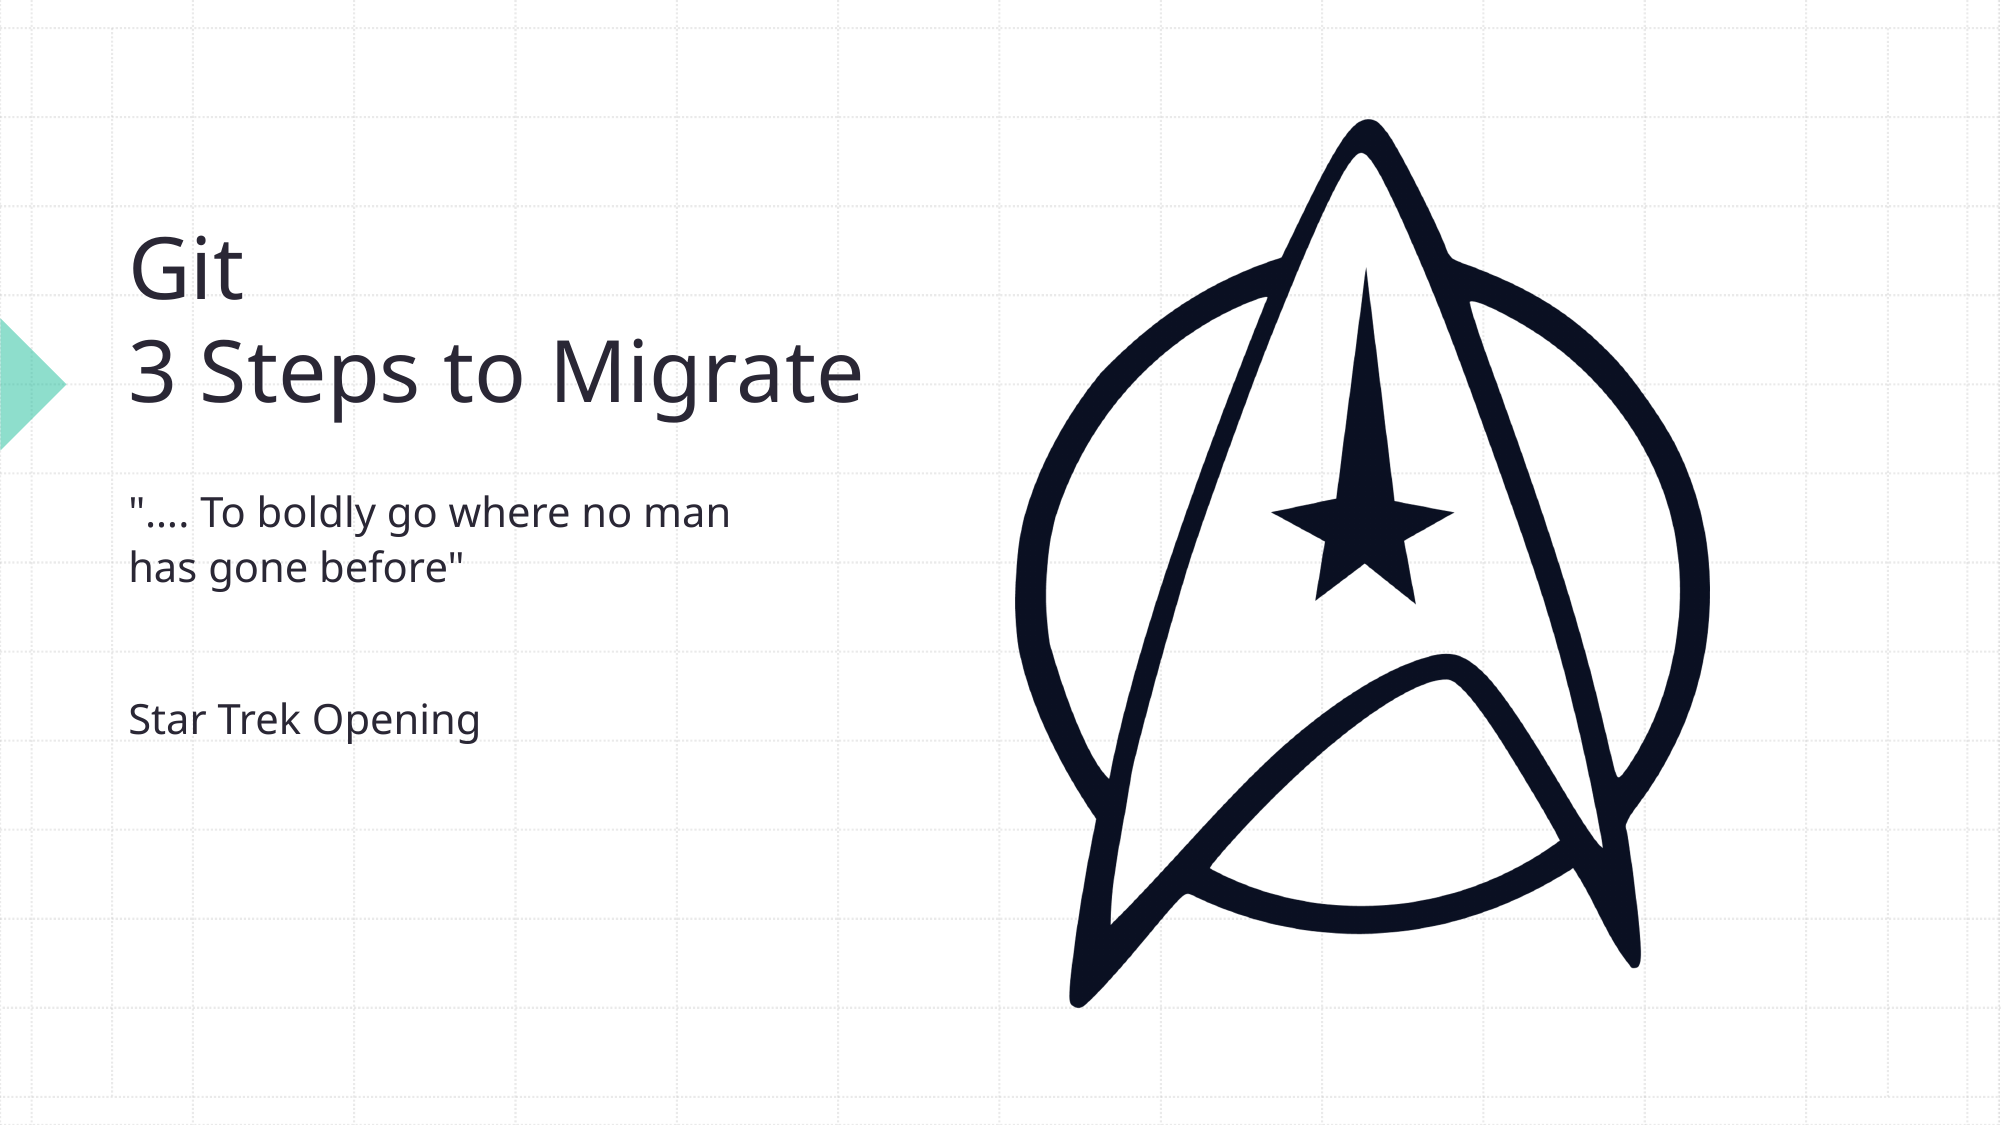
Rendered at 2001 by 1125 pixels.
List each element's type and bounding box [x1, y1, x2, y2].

picture [1015, 119, 1710, 1008]
text_box [0, 0, 2000, 1125]
